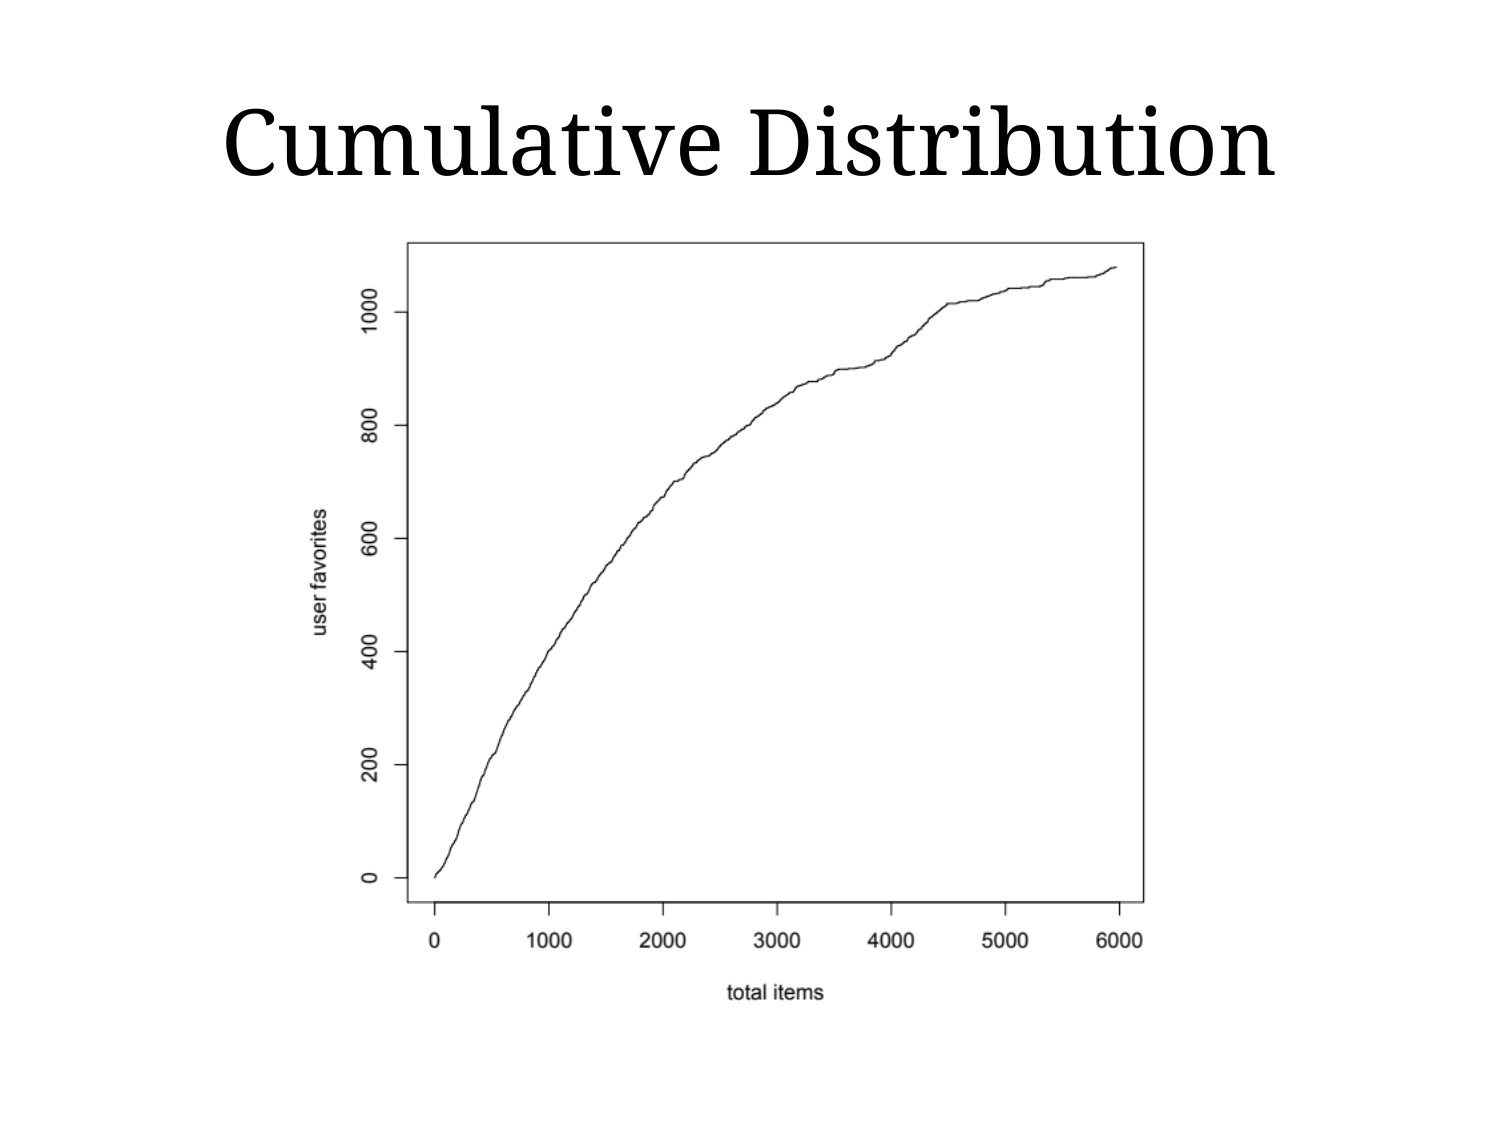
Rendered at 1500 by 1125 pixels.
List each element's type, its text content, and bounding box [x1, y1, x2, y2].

title Cumulative Distribution [75, 45, 1425, 233]
picture [305, 232, 1152, 1006]
